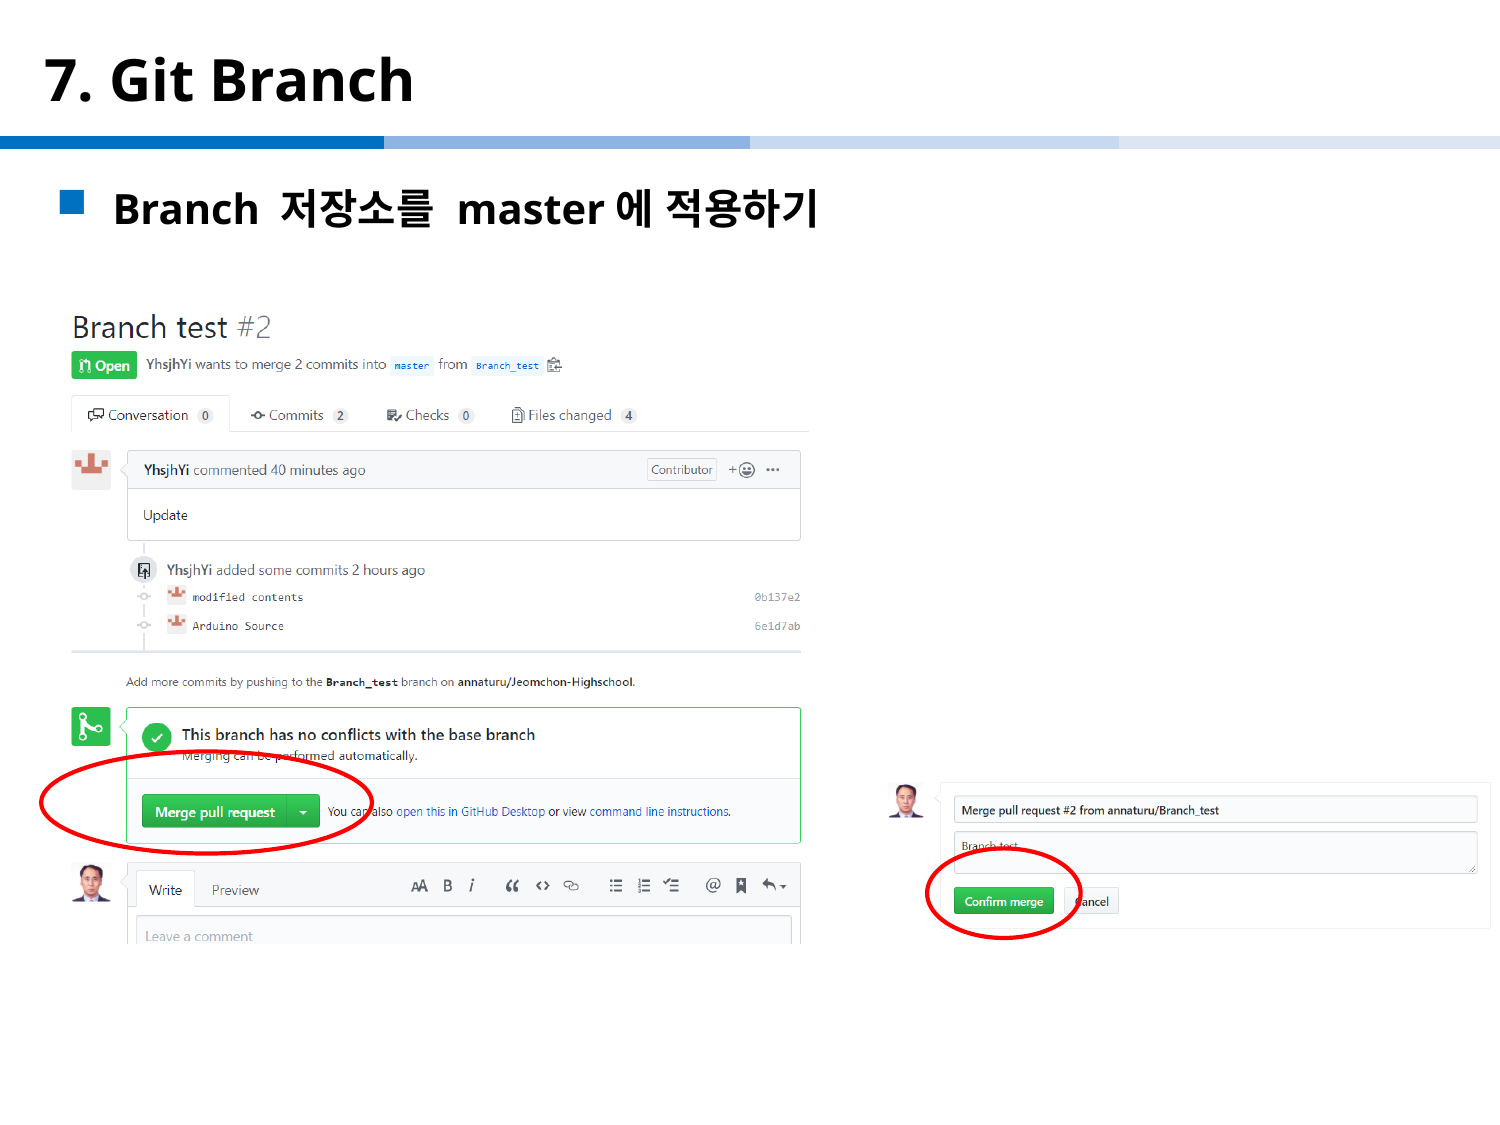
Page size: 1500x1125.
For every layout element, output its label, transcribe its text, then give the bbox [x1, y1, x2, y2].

list Branch 저장소를 master에 적용하기 [40, 149, 1453, 1107]
picture [40, 302, 810, 944]
picture [880, 768, 1497, 939]
title 7. Git Branch [29, 32, 1270, 124]
